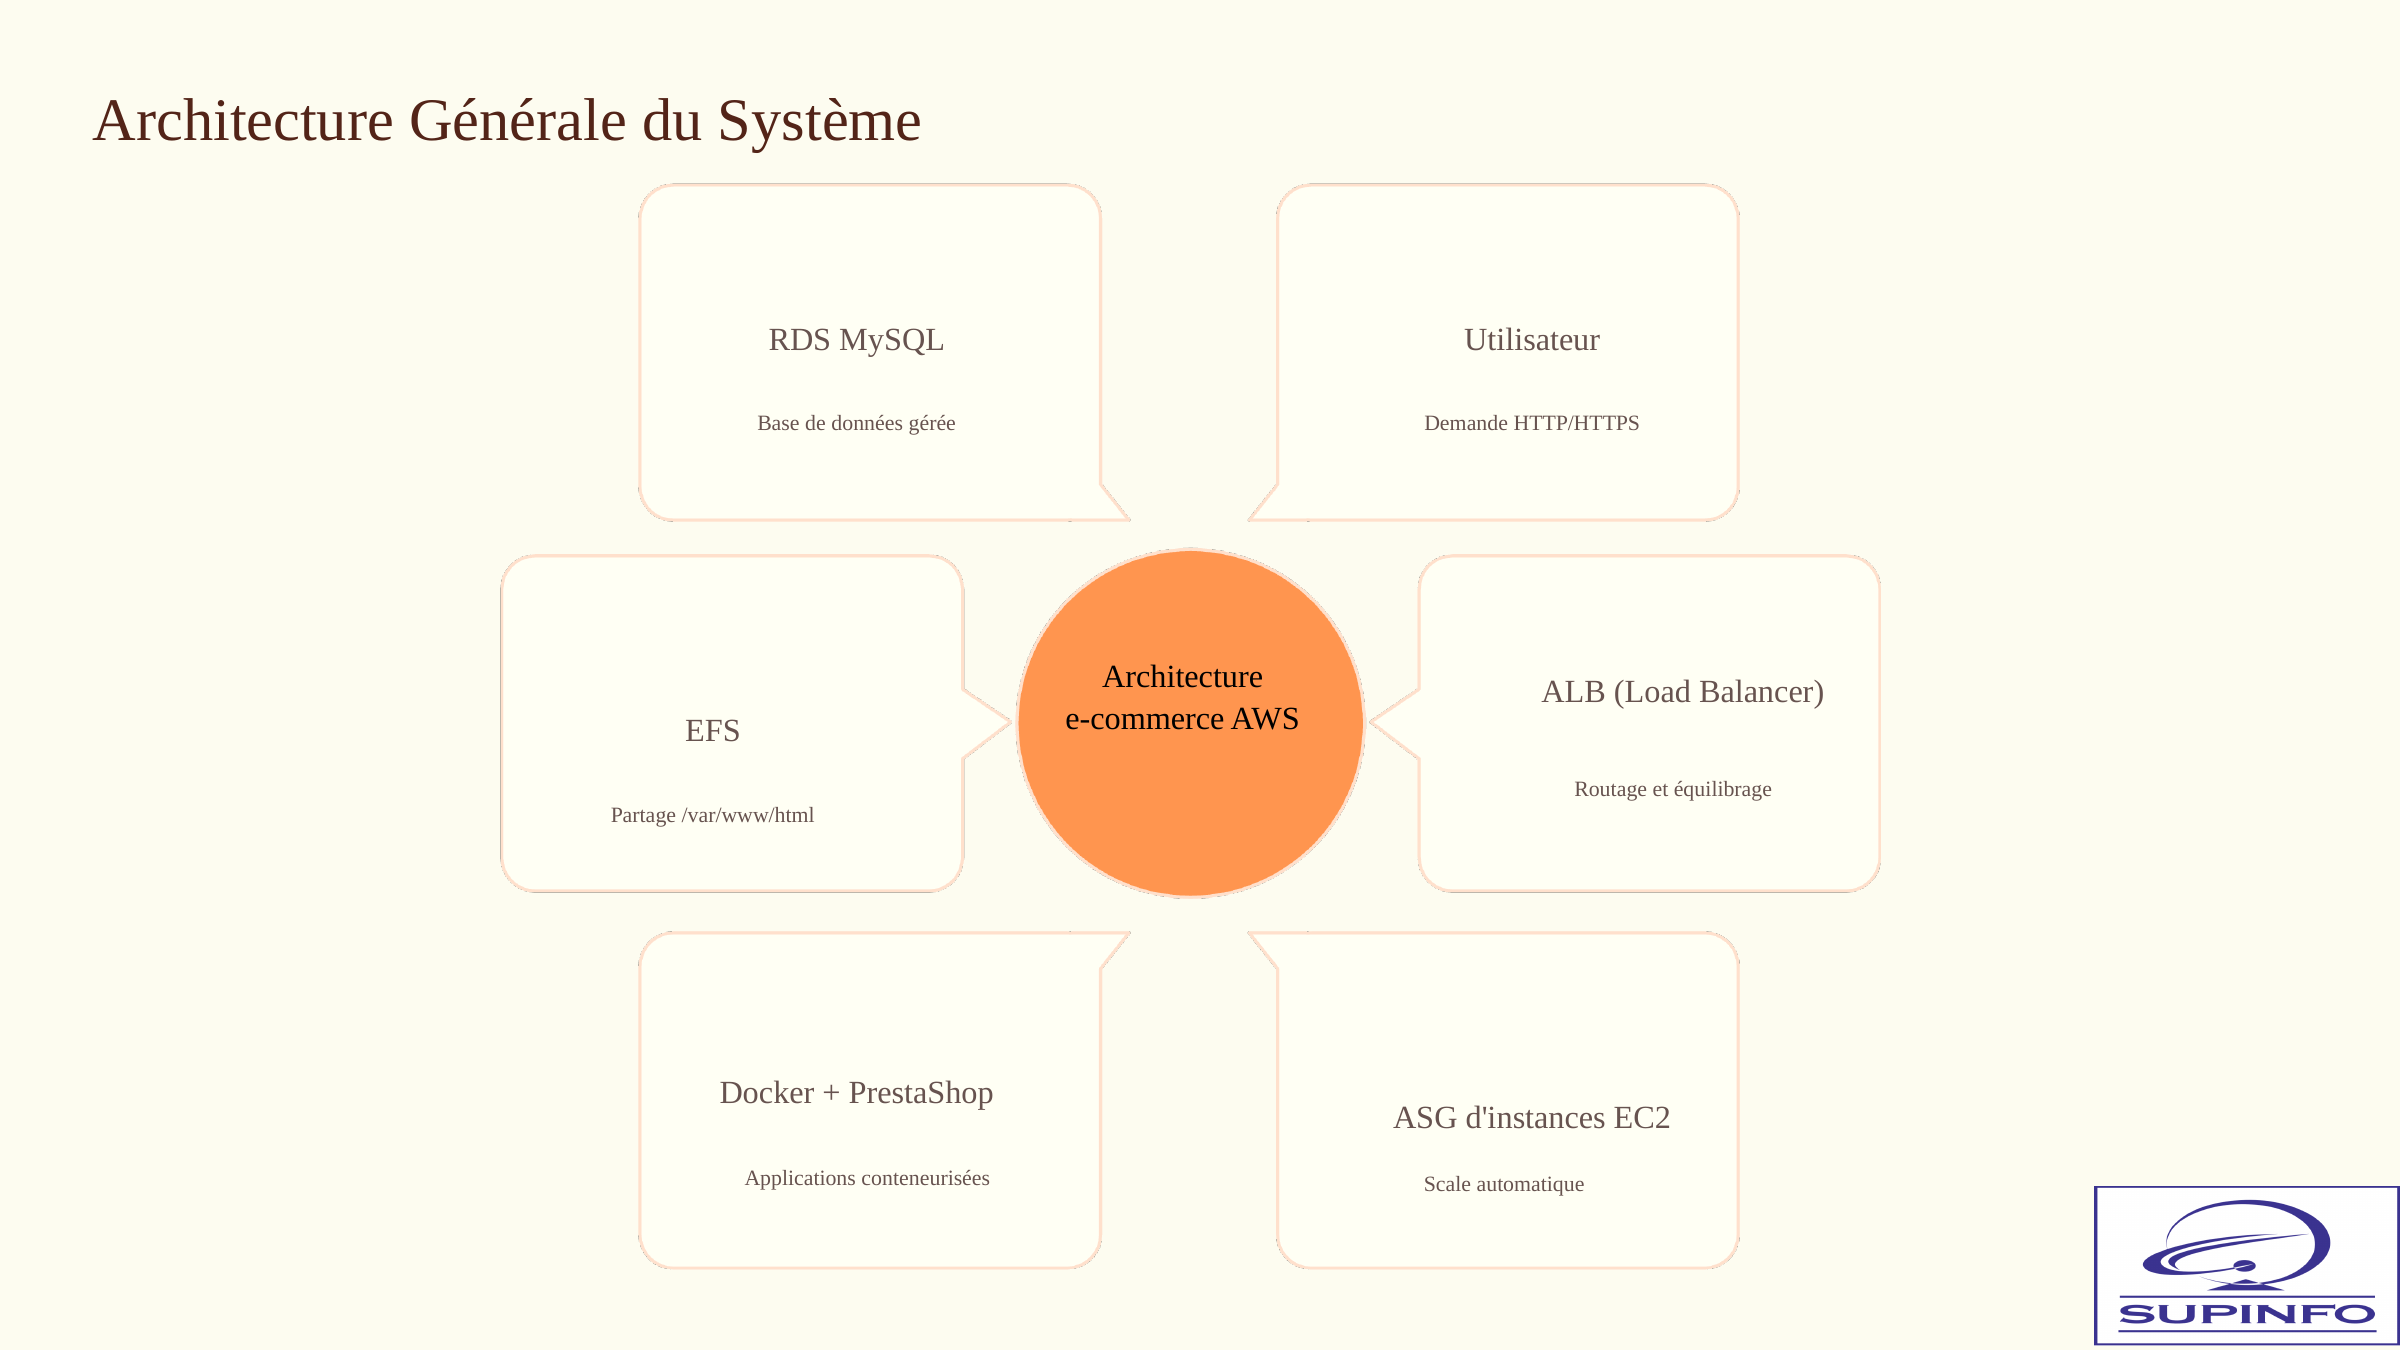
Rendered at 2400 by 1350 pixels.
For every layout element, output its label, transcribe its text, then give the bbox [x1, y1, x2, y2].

text_box Architecture Générale du Système [92, 72, 1039, 153]
picture [2094, 1186, 2400, 1346]
picture [474, 157, 1907, 1295]
